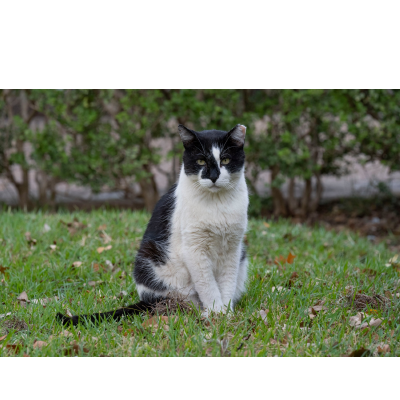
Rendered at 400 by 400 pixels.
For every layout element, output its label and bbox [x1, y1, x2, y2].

picture [0, 89, 400, 358]
